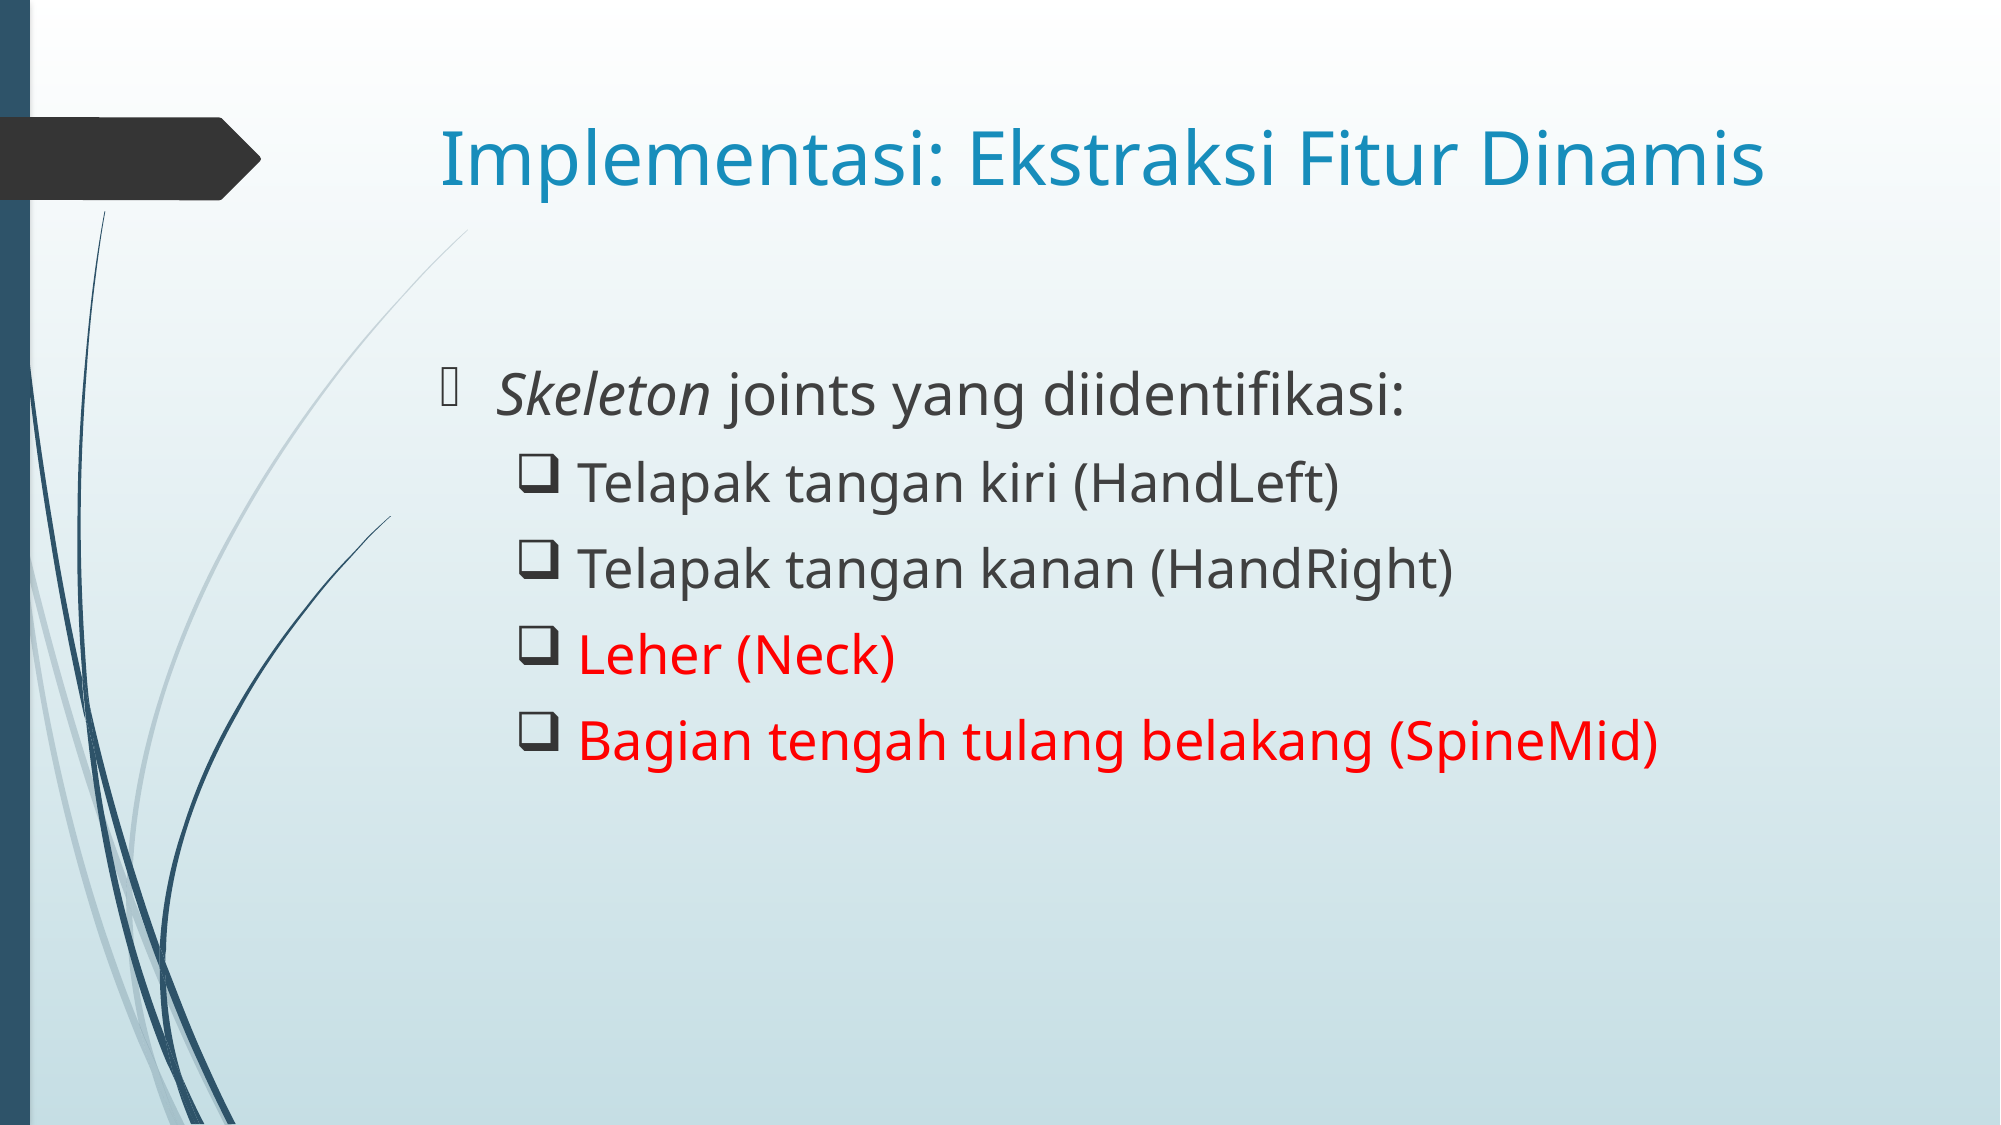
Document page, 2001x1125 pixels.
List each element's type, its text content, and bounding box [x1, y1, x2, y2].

list Skeleton joints yang diidentifikasi: Telapak tangan kiri (HandLeft) Telapak tangan kanan (HandRight) Leher (Neck) Bagian tengah tulang belakang (SpineMid) [424, 350, 1888, 970]
title Implementasi: Ekstraksi Fitur Dinamis [425, 102, 1888, 313]
